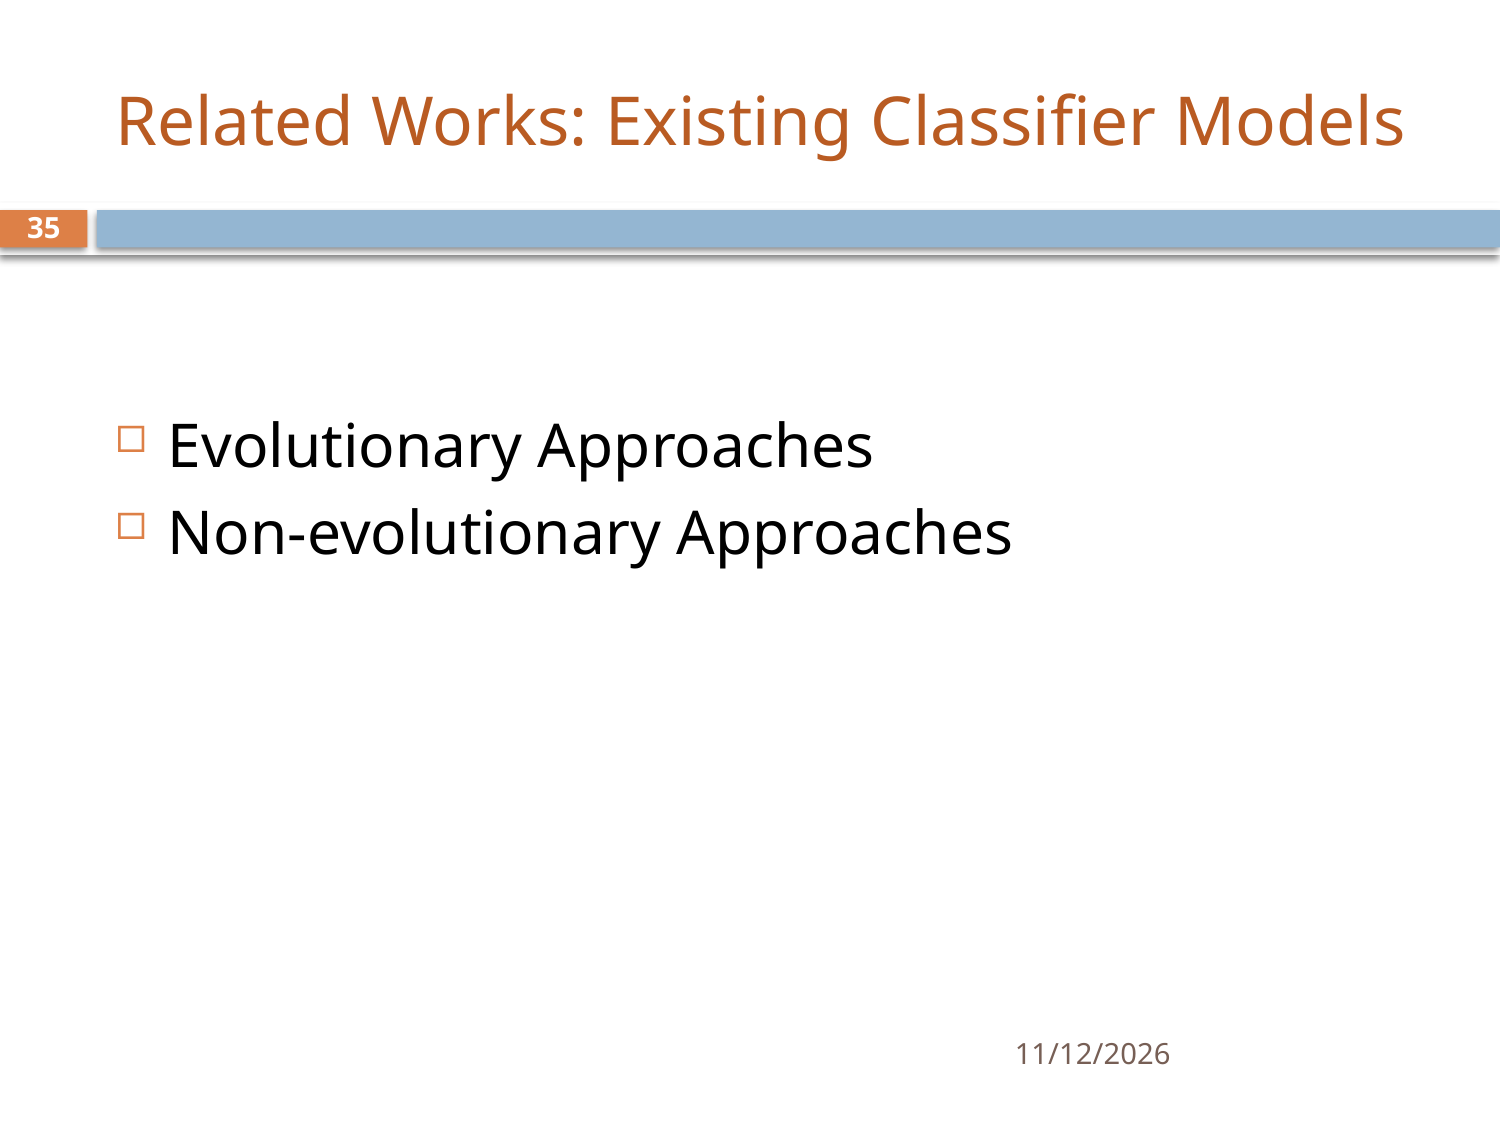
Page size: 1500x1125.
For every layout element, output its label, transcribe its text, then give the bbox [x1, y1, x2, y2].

list Evolutionary Approaches Non-evolutionary Approaches [100, 399, 1438, 1000]
title Related Works: Existing Classifier Models [100, 37, 1438, 200]
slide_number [999, 1025, 1438, 1085]
slide_number 35 [0, 208, 88, 249]
